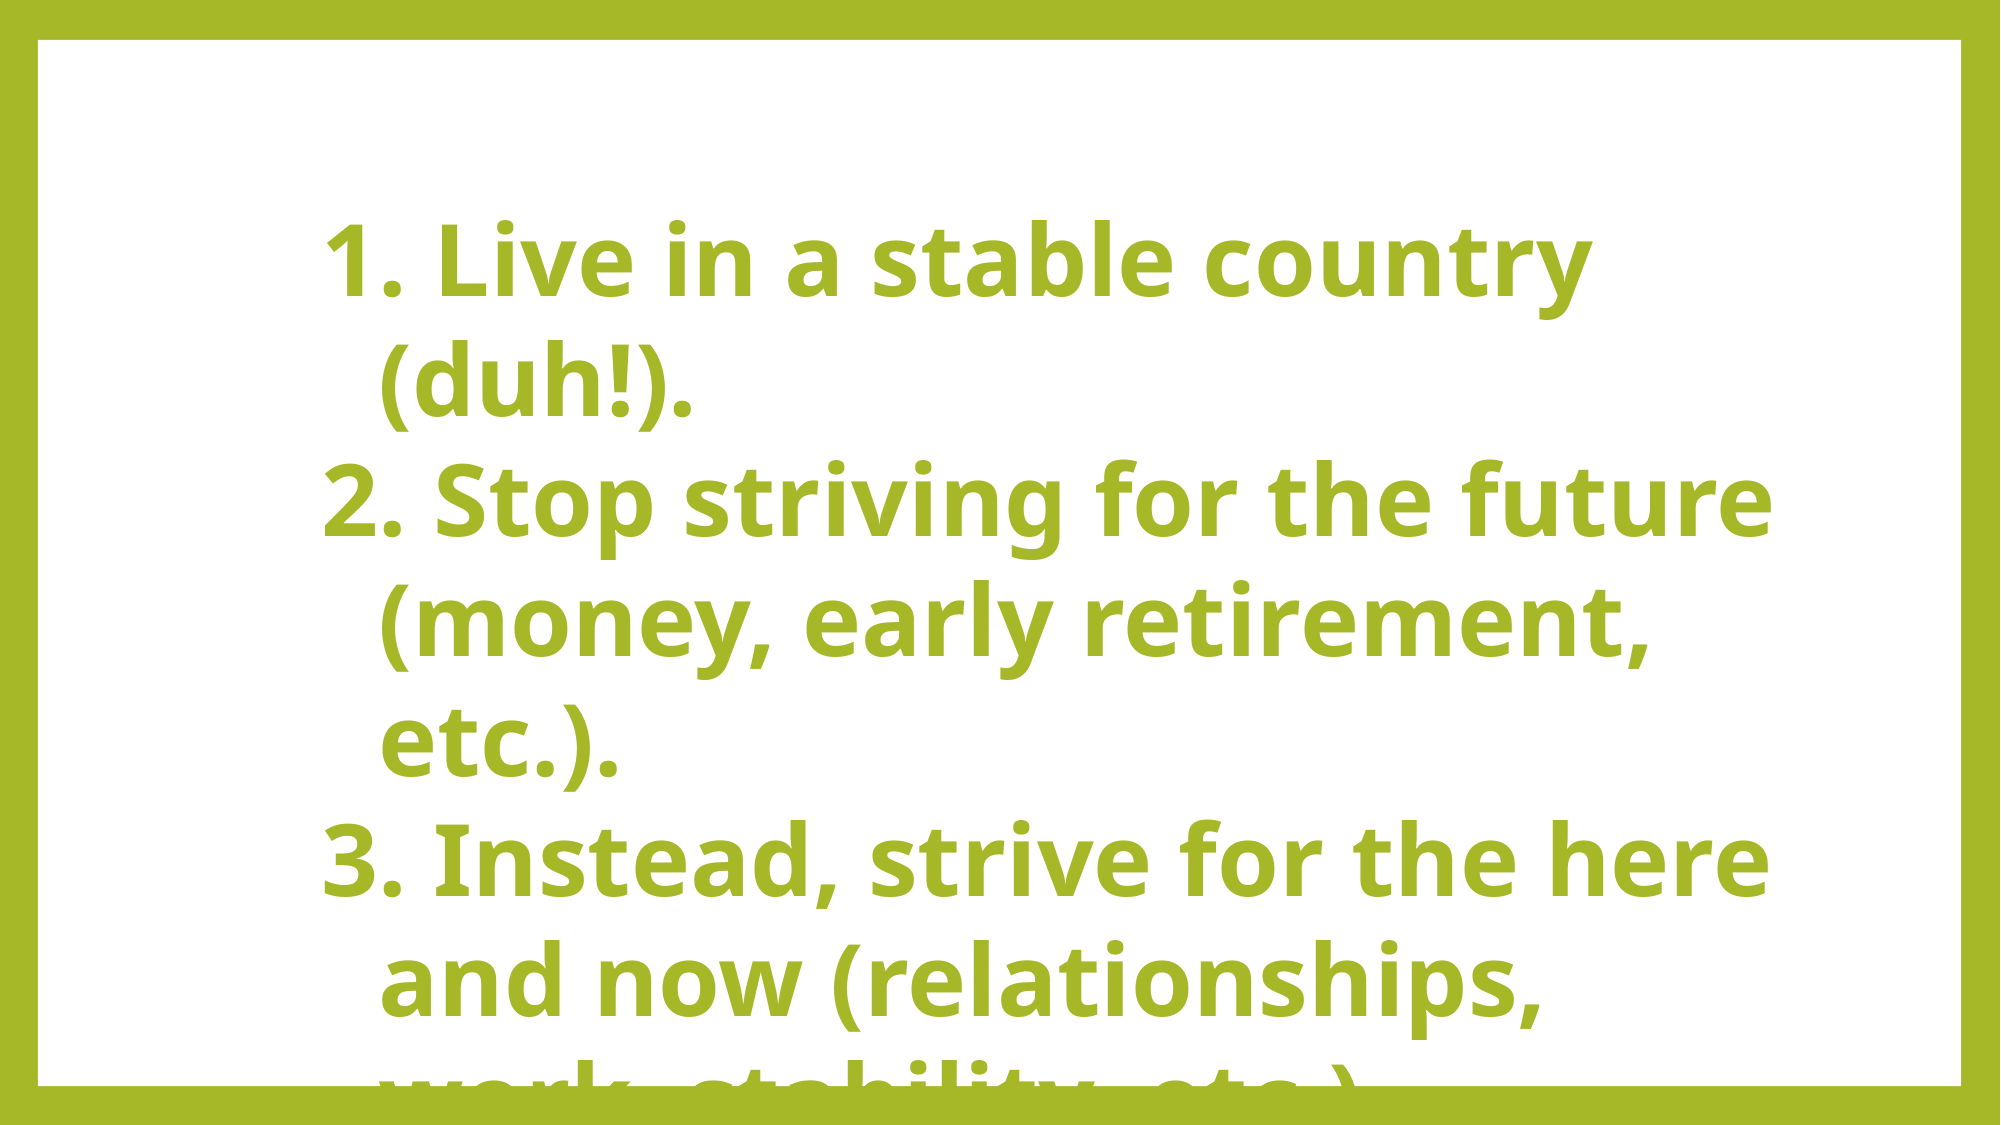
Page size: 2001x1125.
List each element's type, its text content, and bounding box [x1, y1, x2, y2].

text_box Live in a stable country (duh!). Stop striving for the future (money, early retirement, etc.). Instead, strive for the here and now (relationships, work, stability, etc.) [307, 189, 1807, 1125]
